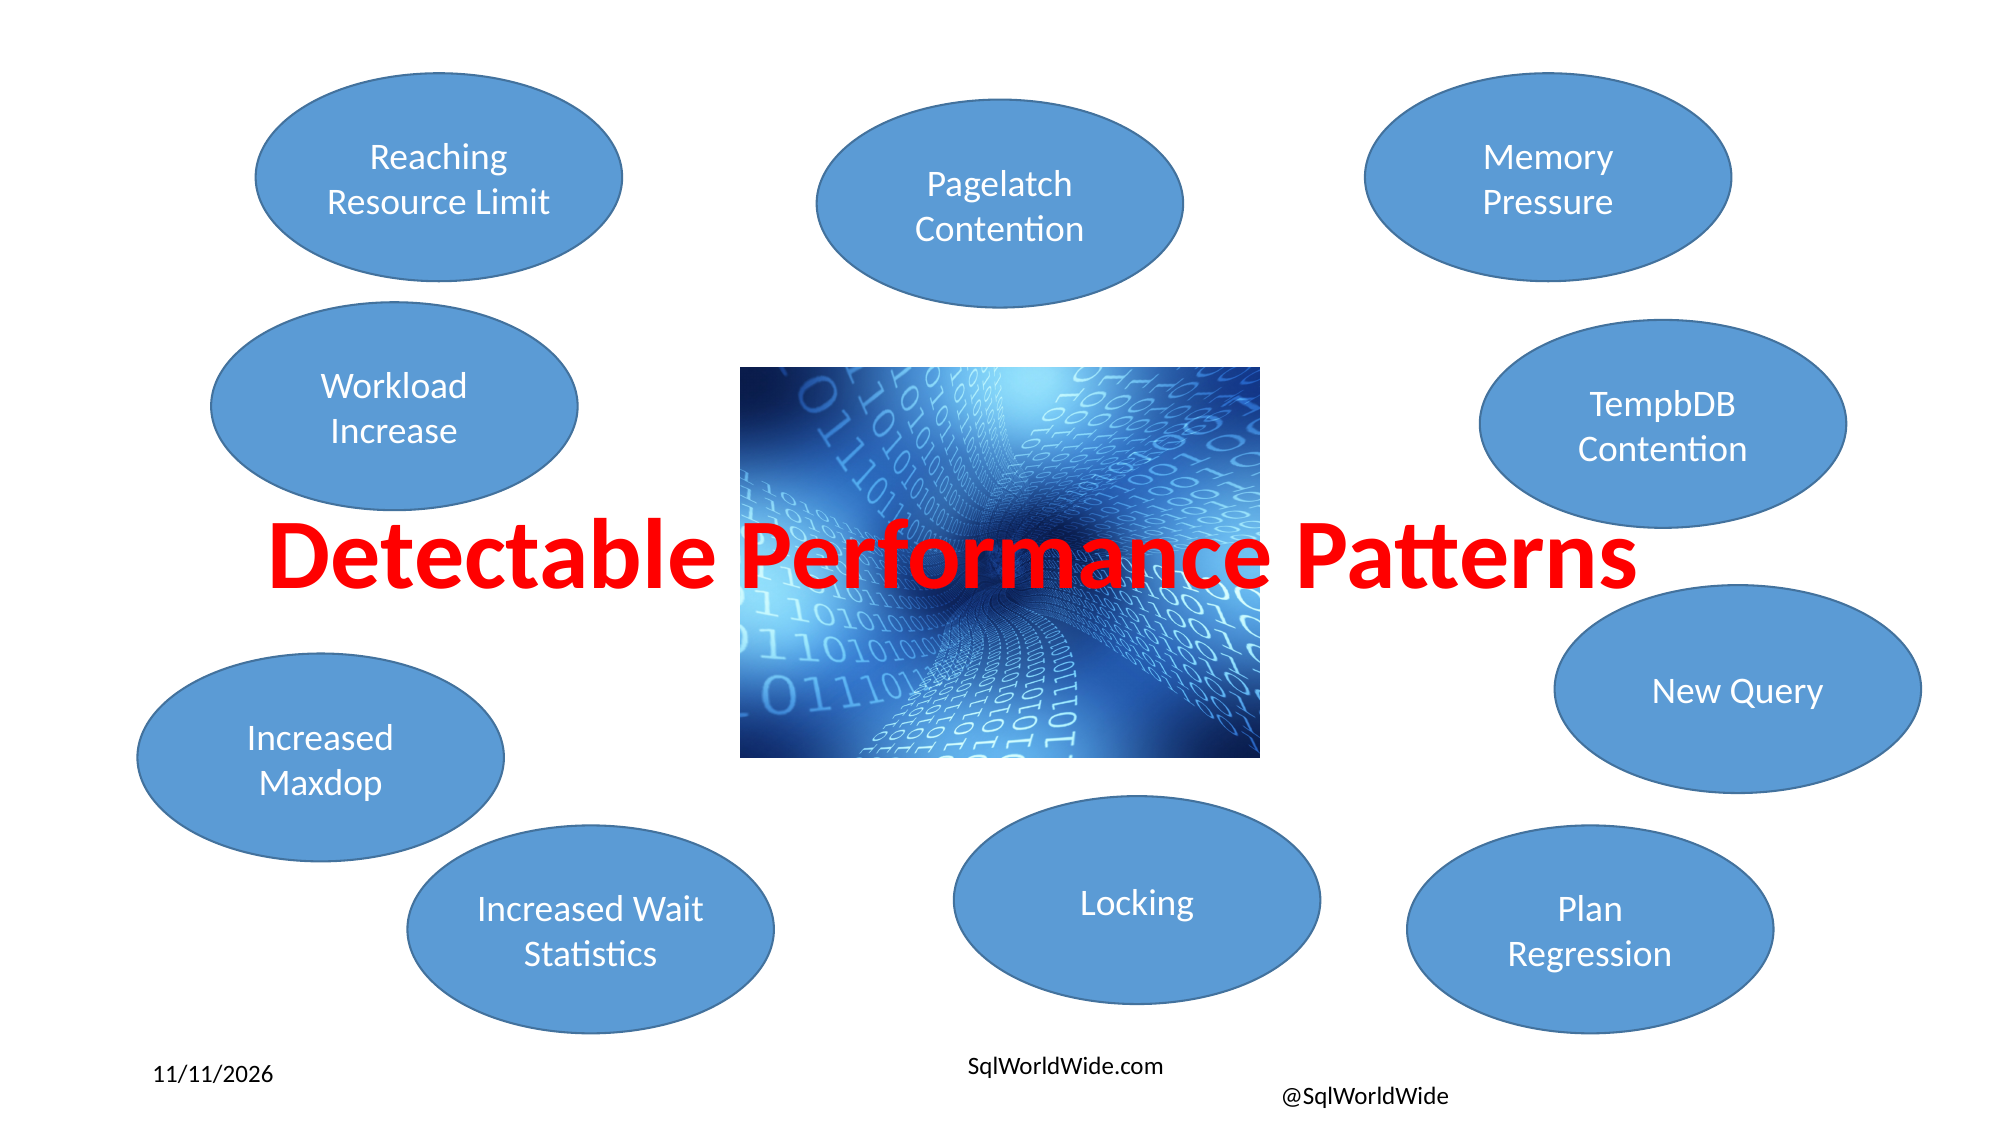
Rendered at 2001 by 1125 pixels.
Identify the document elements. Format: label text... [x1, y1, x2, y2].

text_box Reaching Resource Limit [254, 72, 624, 283]
text_box Memory Pressure [1363, 72, 1733, 283]
text_box Locking [952, 795, 1322, 1006]
text_box New Query [1553, 584, 1923, 795]
text_box Pagelatch Contention [815, 98, 1185, 309]
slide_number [137, 1042, 588, 1103]
text_box Workload Increase [210, 301, 579, 481]
footer SqlWorldWide.com @SqlWorldWide [867, 1042, 1863, 1103]
text_box Detectable Performance Patterns [1260, 481, 1655, 616]
text_box TempbDB Contention [1478, 318, 1848, 529]
text_box Plan Regression [1406, 824, 1775, 1035]
text_box Detectable Performance Patterns [253, 481, 739, 616]
text_box Increased Wait Statistics [406, 824, 775, 1035]
text_box Increased Maxdop [136, 652, 505, 863]
picture [739, 367, 1260, 758]
